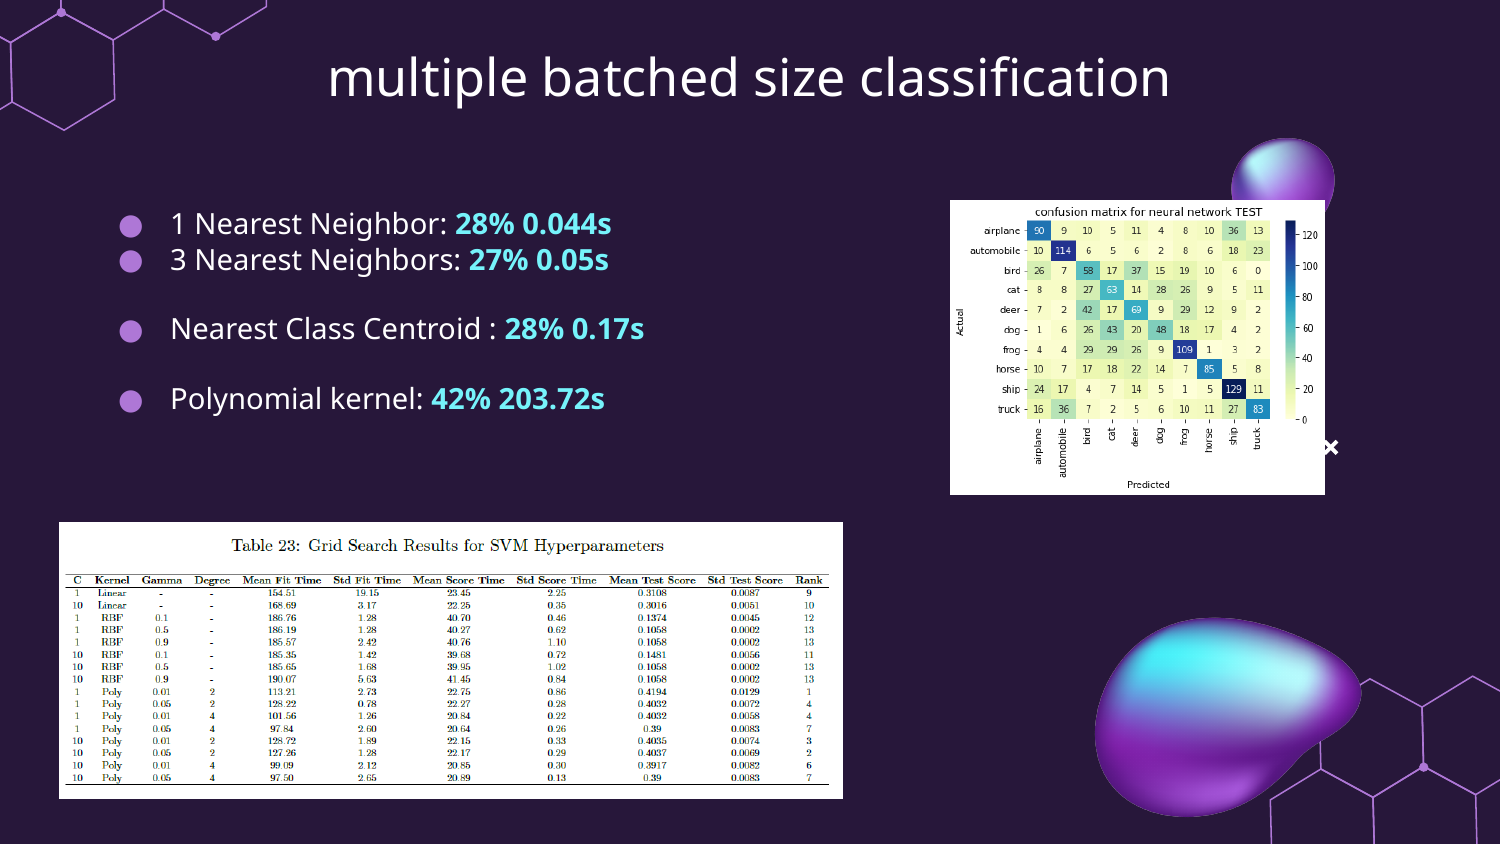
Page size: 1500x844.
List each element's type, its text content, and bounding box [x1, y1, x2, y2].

picture [59, 522, 843, 800]
picture [949, 124, 1351, 495]
title multiple batched size classification [118, 29, 1382, 124]
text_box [1329, 440, 1338, 454]
picture [1063, 572, 1382, 844]
subtitle 1 Nearest Neighbor: 28% 0.044s 3 Nearest Neighbors: 27% 0.05s Nearest Class Centroid : 28% 0.17s Polynomial kernel: 42% 203.72s [80, 155, 741, 521]
